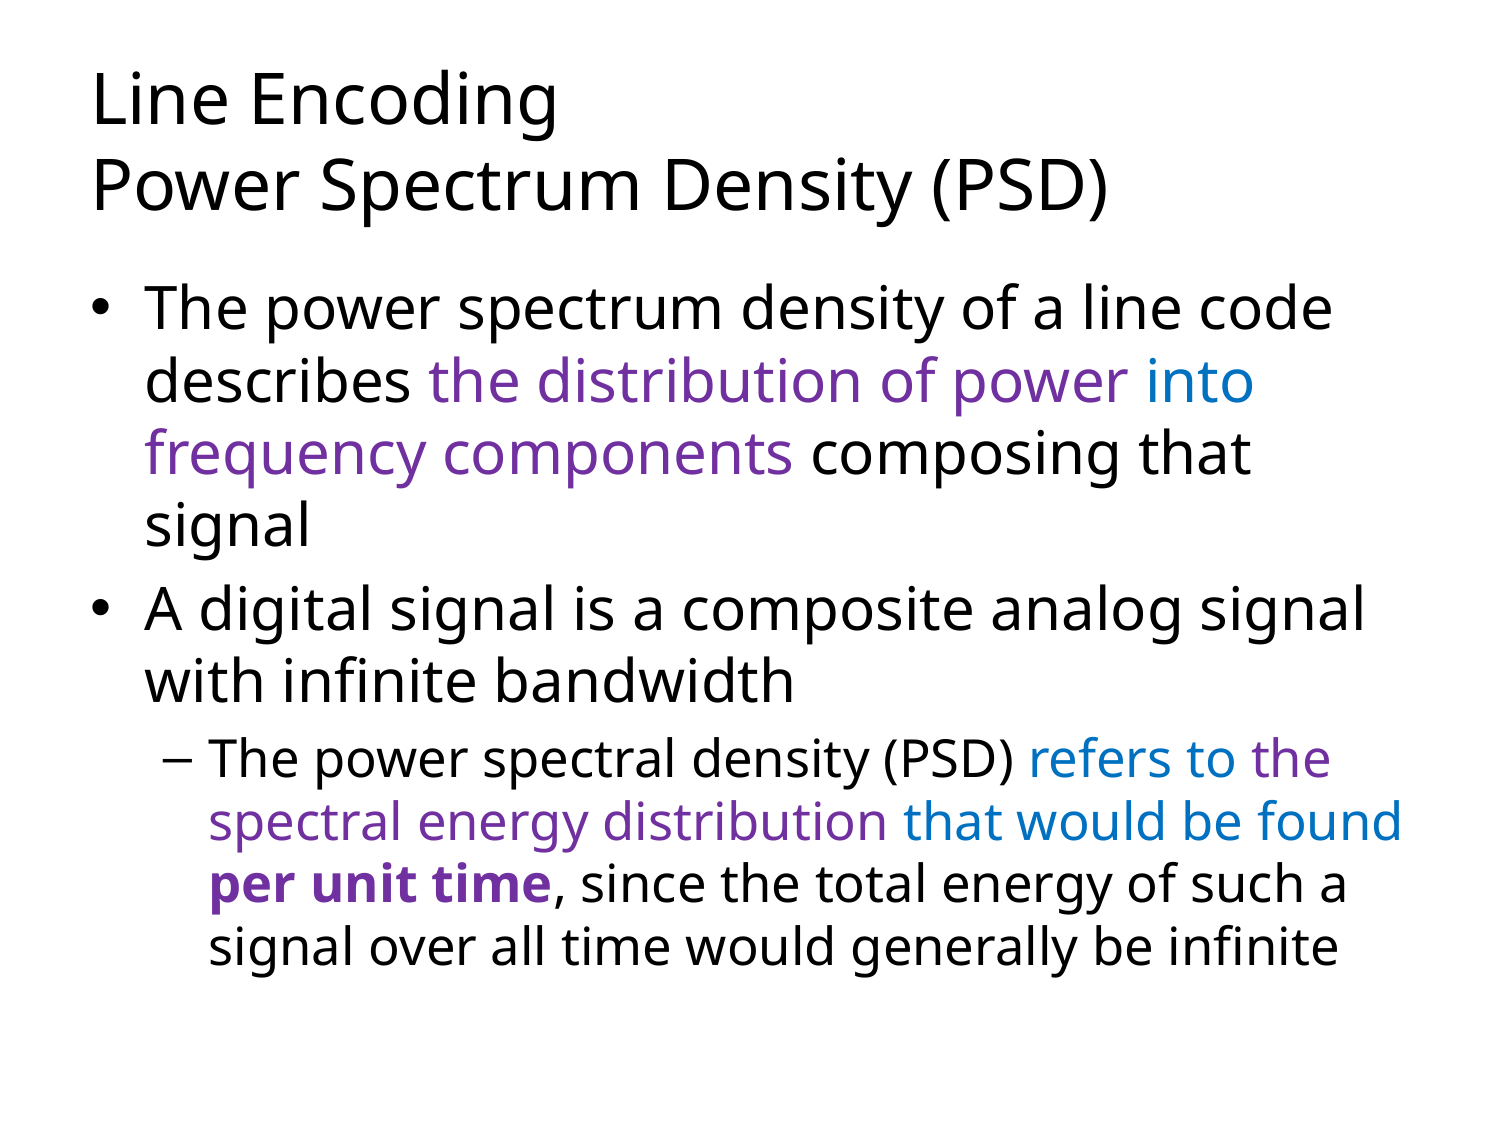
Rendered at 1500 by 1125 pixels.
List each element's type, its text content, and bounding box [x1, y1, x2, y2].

list The power spectrum density of a line code describes the distribution of power into frequency components composing that signal A digital signal is a composite analog signal with infinite bandwidth The power spectral density (PSD) refers to the spectral energy distribution that would be found per unit time, since the total energy of such a signal over all time would generally be infinite [75, 262, 1425, 1005]
title Line Encoding Power Spectrum Density (PSD) [75, 45, 1425, 233]
